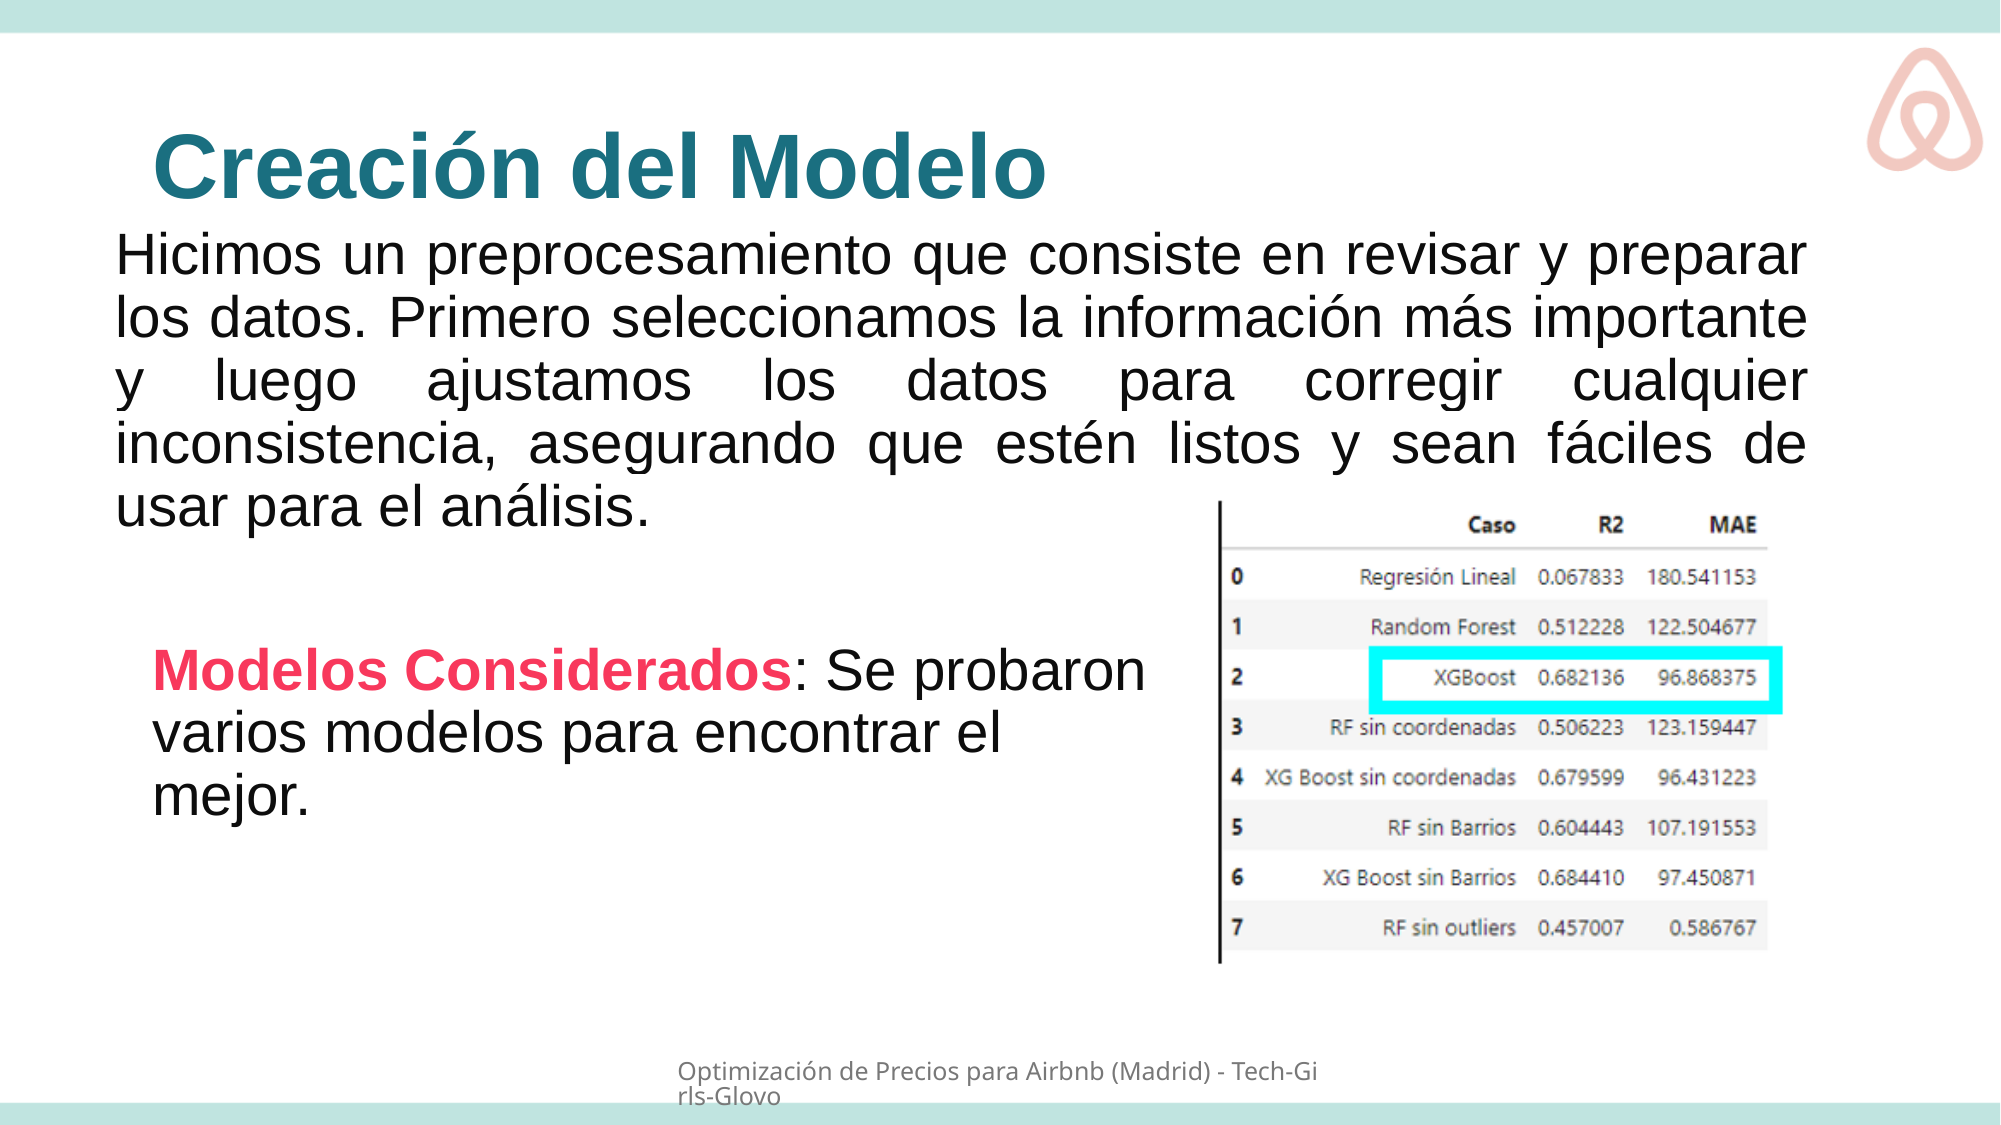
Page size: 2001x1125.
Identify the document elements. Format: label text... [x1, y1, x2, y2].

title Creación del Modelo [137, 59, 1863, 278]
list Hicimos un preprocesamiento que consiste en revisar y preparar los datos. Primero seleccionamos la información más importante y luego ajustamos los datos para corregir cualquier inconsistencia, asegurando que estén listos y sean fáciles de usar para el análisis. [100, 216, 1826, 1002]
text_box Modelos Considerados: Se probaron varios modelos para encontrar el mejor. [137, 541, 1187, 1002]
picture [0, 0, 2001, 1125]
footer Optimización de Precios para Airbnb (Madrid) - Tech-Girls-Glovo [662, 1042, 1338, 1103]
